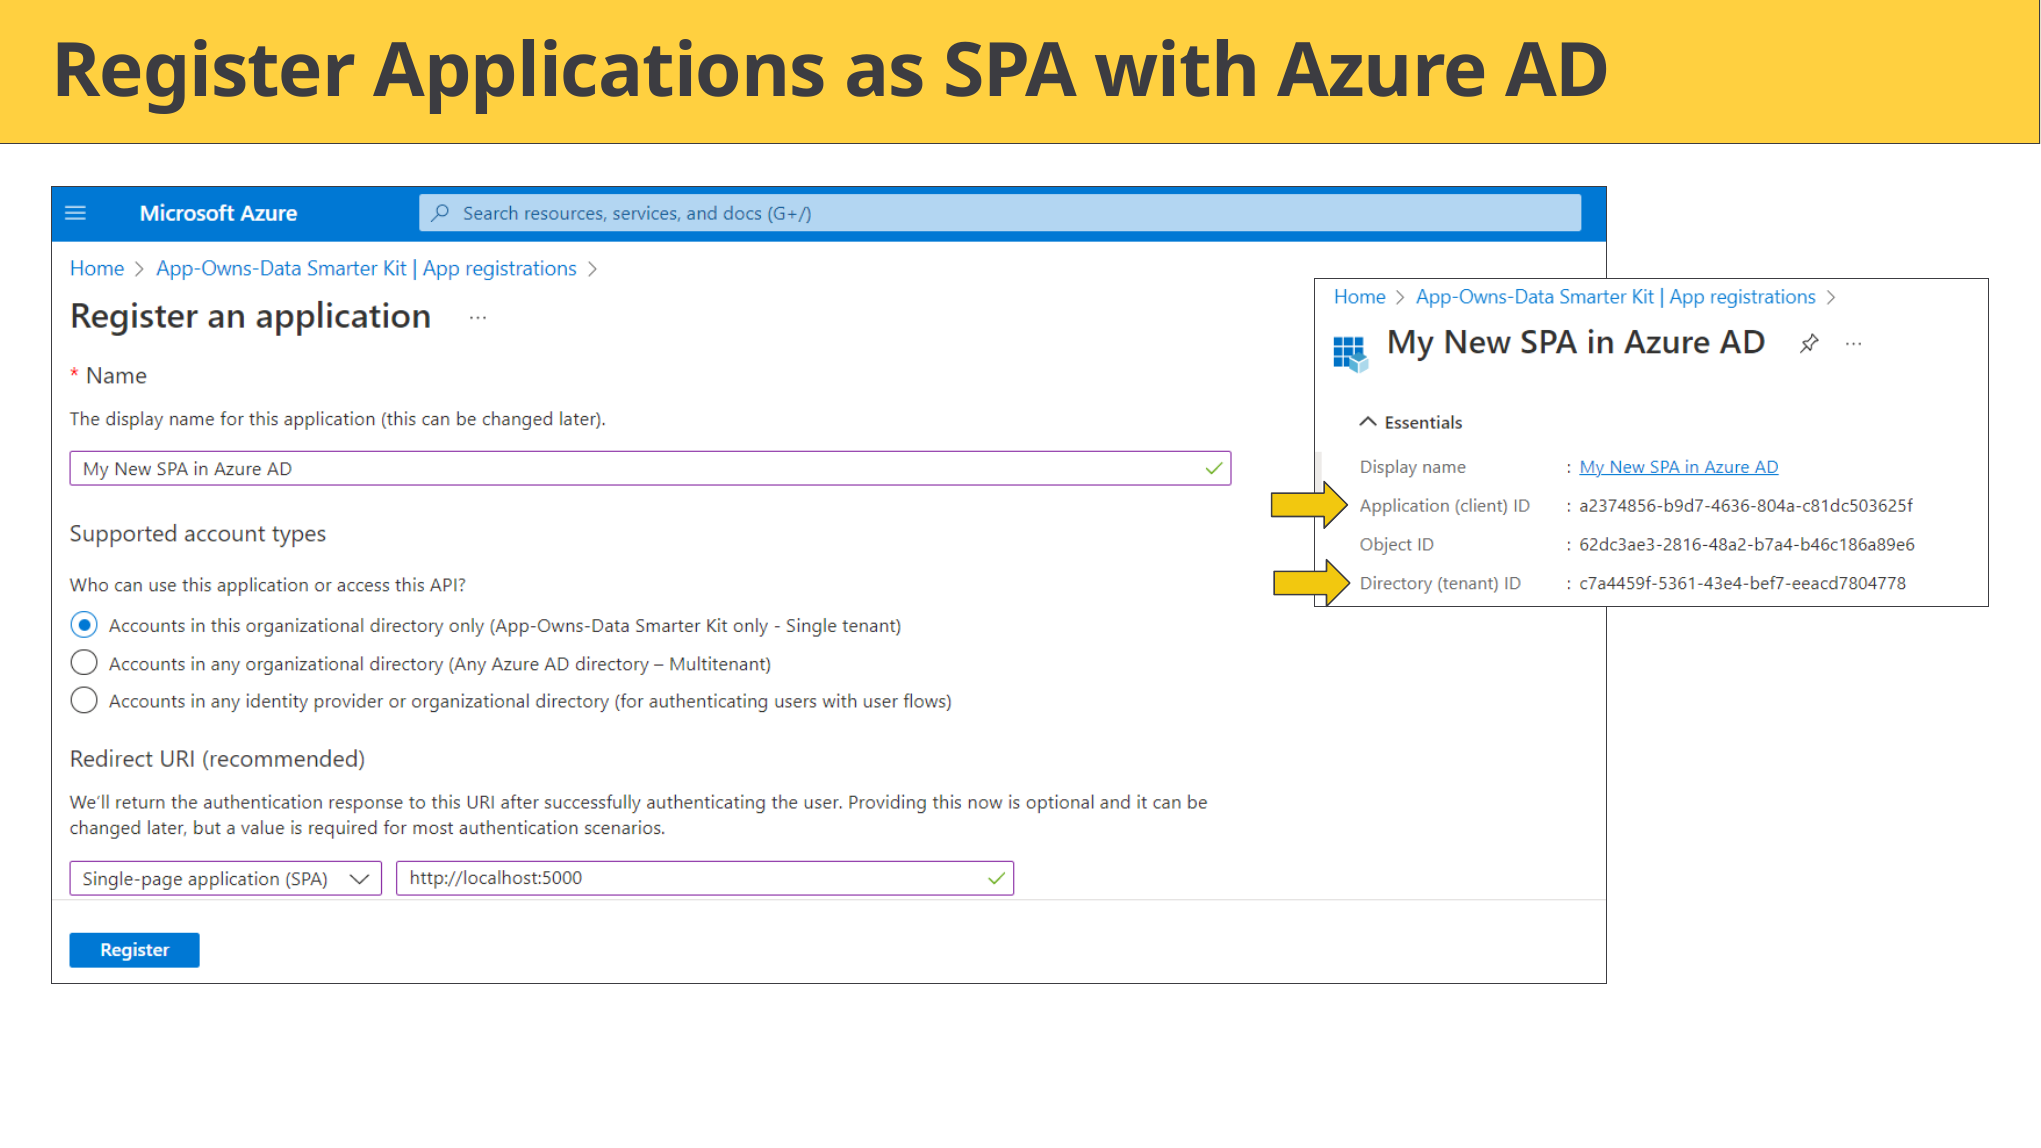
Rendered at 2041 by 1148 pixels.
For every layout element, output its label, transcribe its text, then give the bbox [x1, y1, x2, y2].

picture [51, 186, 1989, 985]
title Register Applications as SPA with Azure AD [51, 31, 1988, 113]
